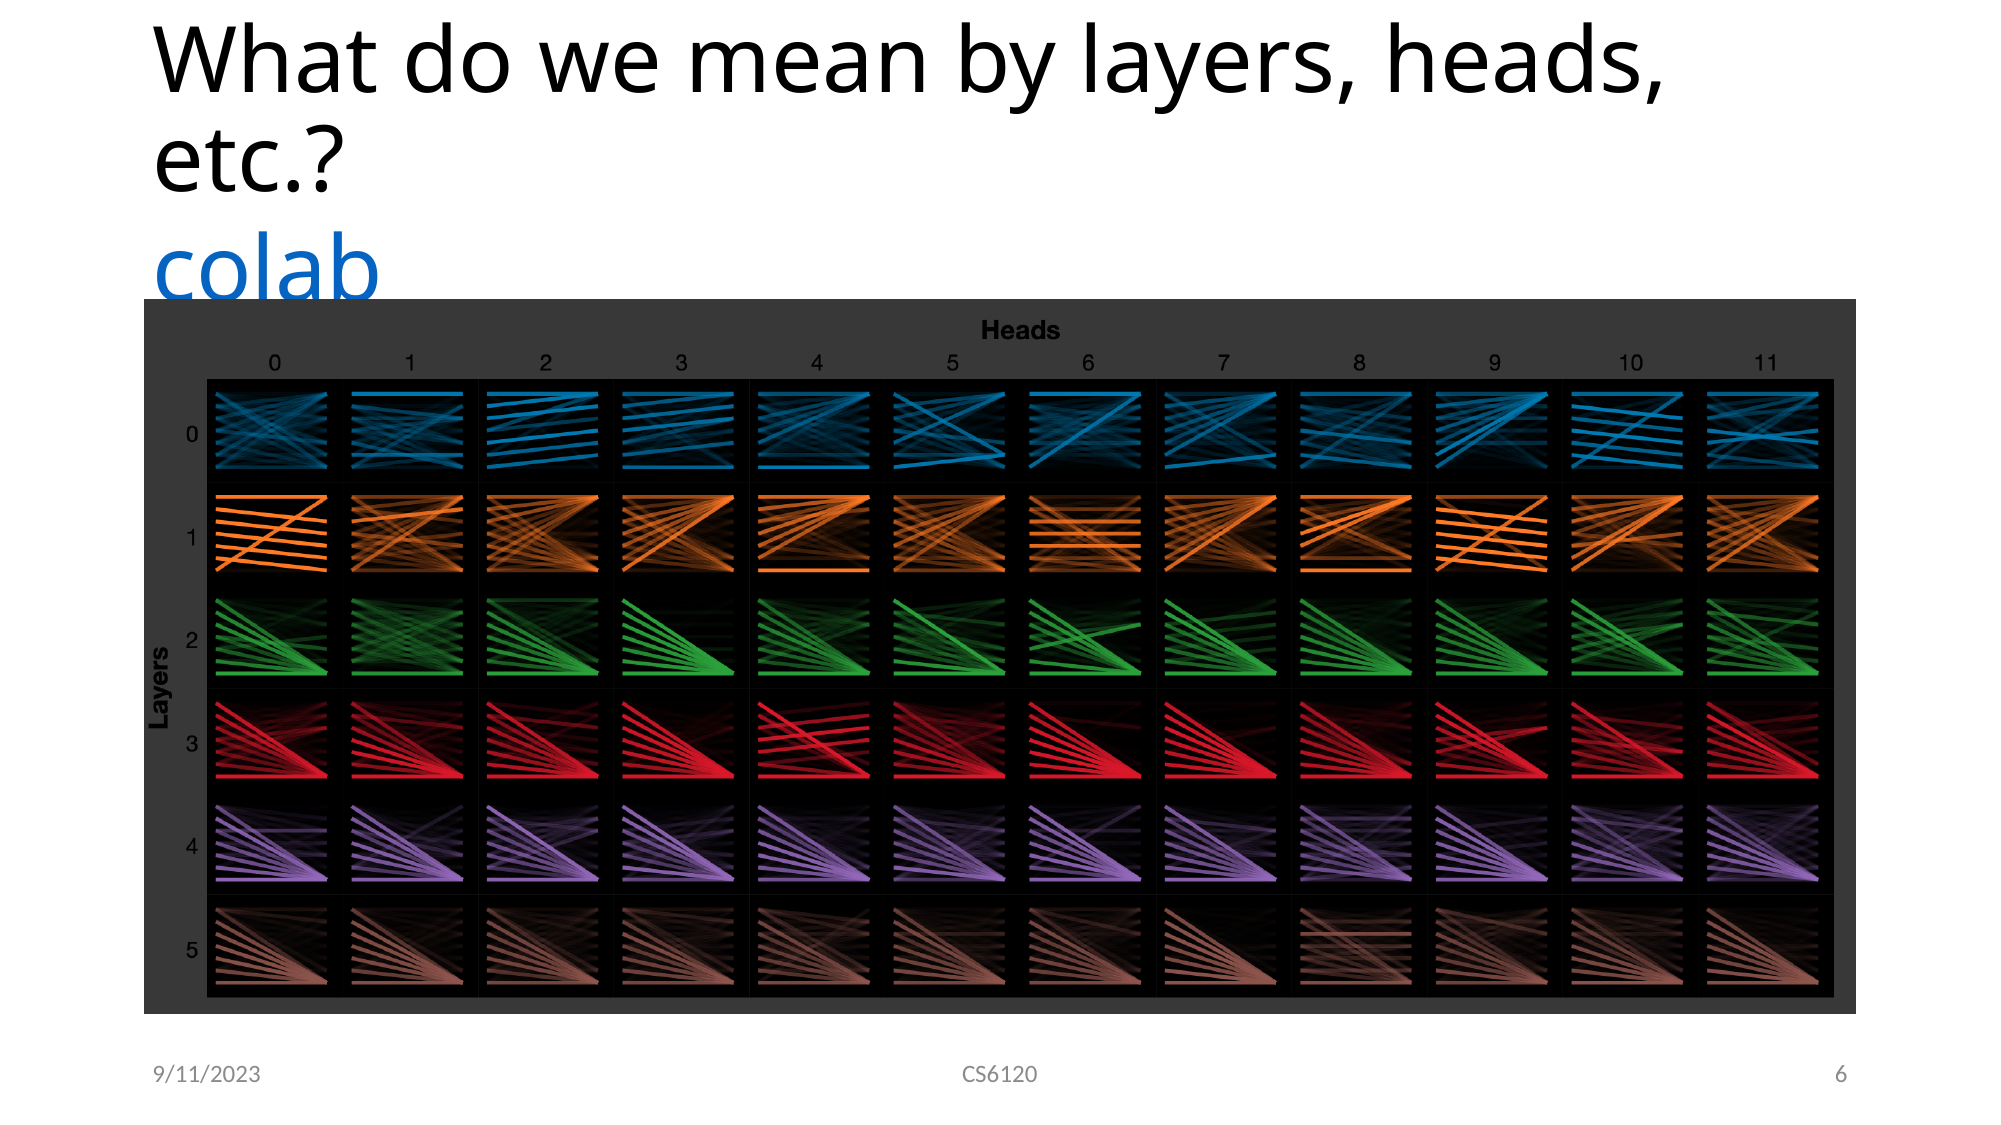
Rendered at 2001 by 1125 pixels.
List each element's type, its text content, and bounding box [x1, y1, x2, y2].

slide_number 6 [1412, 1042, 1863, 1103]
title What do we mean by layers, heads, etc.? colab [137, 59, 1863, 278]
footer CS6120 [662, 1042, 1338, 1103]
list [144, 299, 1856, 1014]
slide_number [137, 1042, 588, 1103]
